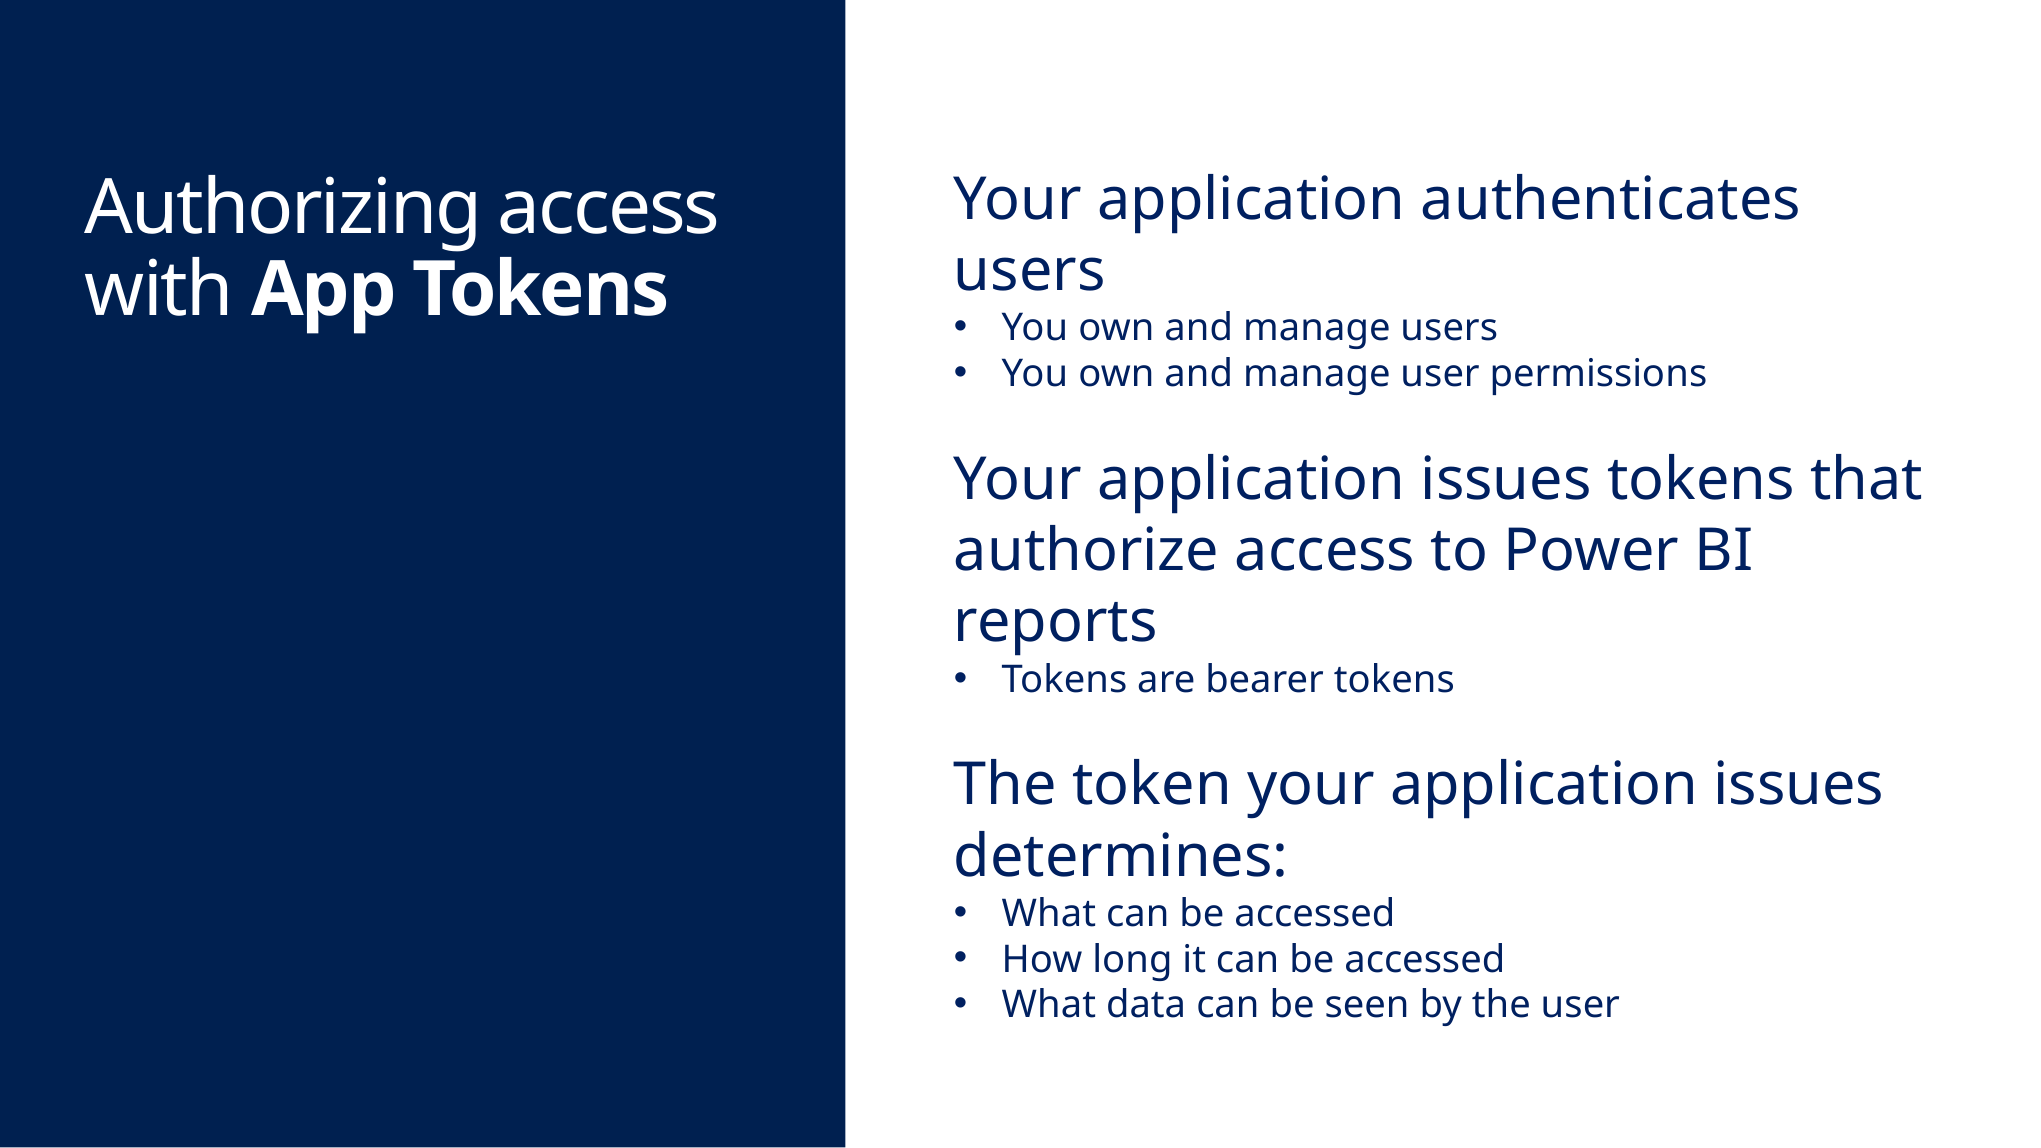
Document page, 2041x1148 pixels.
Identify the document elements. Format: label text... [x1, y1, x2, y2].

text_box Your application authenticates users You own and manage users You own and manage user permissions Your application issues tokens that authorize access to Power BI reports Tokens are bearer tokens The token your application issues determines: What can be accessed How long it can be accessed What data can be seen by the user [939, 152, 1959, 1033]
title Authorizing access with App Tokens [61, 152, 838, 335]
